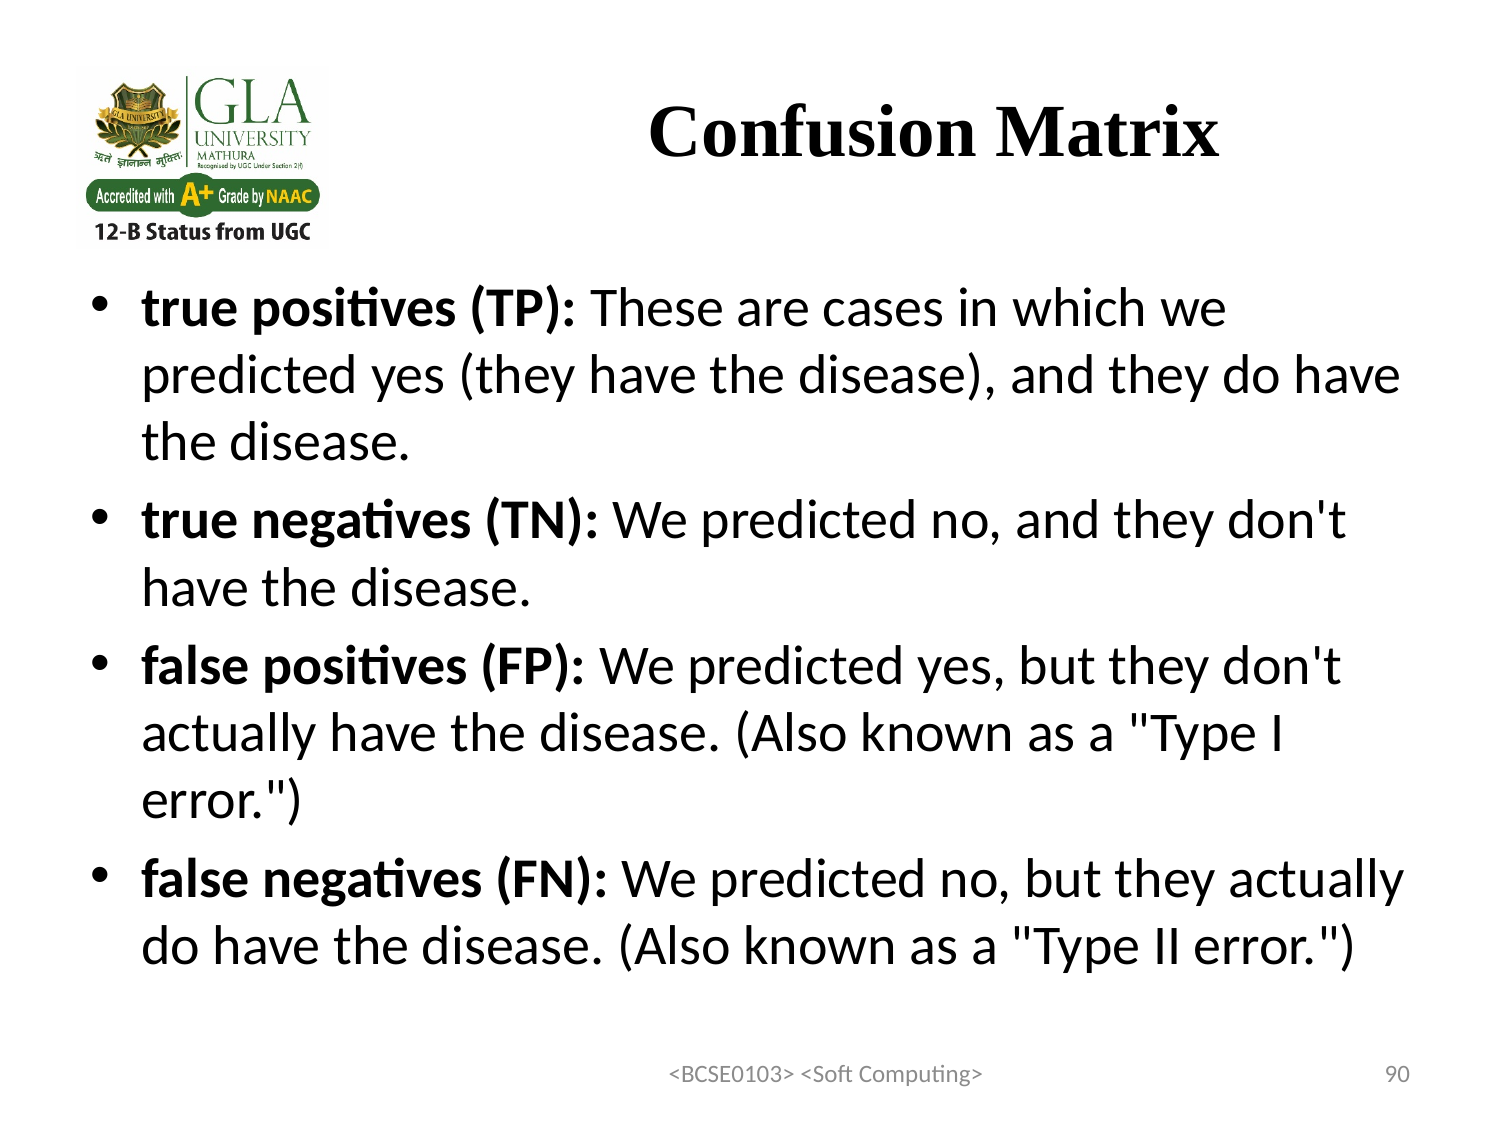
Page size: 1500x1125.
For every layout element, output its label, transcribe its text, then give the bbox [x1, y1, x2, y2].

list true positives (TP): These are cases in which we predicted yes (they have the disease), and they do have the disease. true negatives (TN): We predicted no, and they don't have the disease. false positives (FP): We predicted yes, but they don't actually have the disease. (Also known as a "Type I error.") false negatives (FN): We predicted no, but they actually do have the disease. (Also known as a "Type II error.") [75, 262, 1425, 1005]
footer <BCSE0103> <Soft Computing> [512, 1042, 1074, 1103]
title Confusion Matrix [442, 45, 1425, 209]
slide_number 90 [1074, 1042, 1425, 1103]
picture [76, 66, 329, 249]
